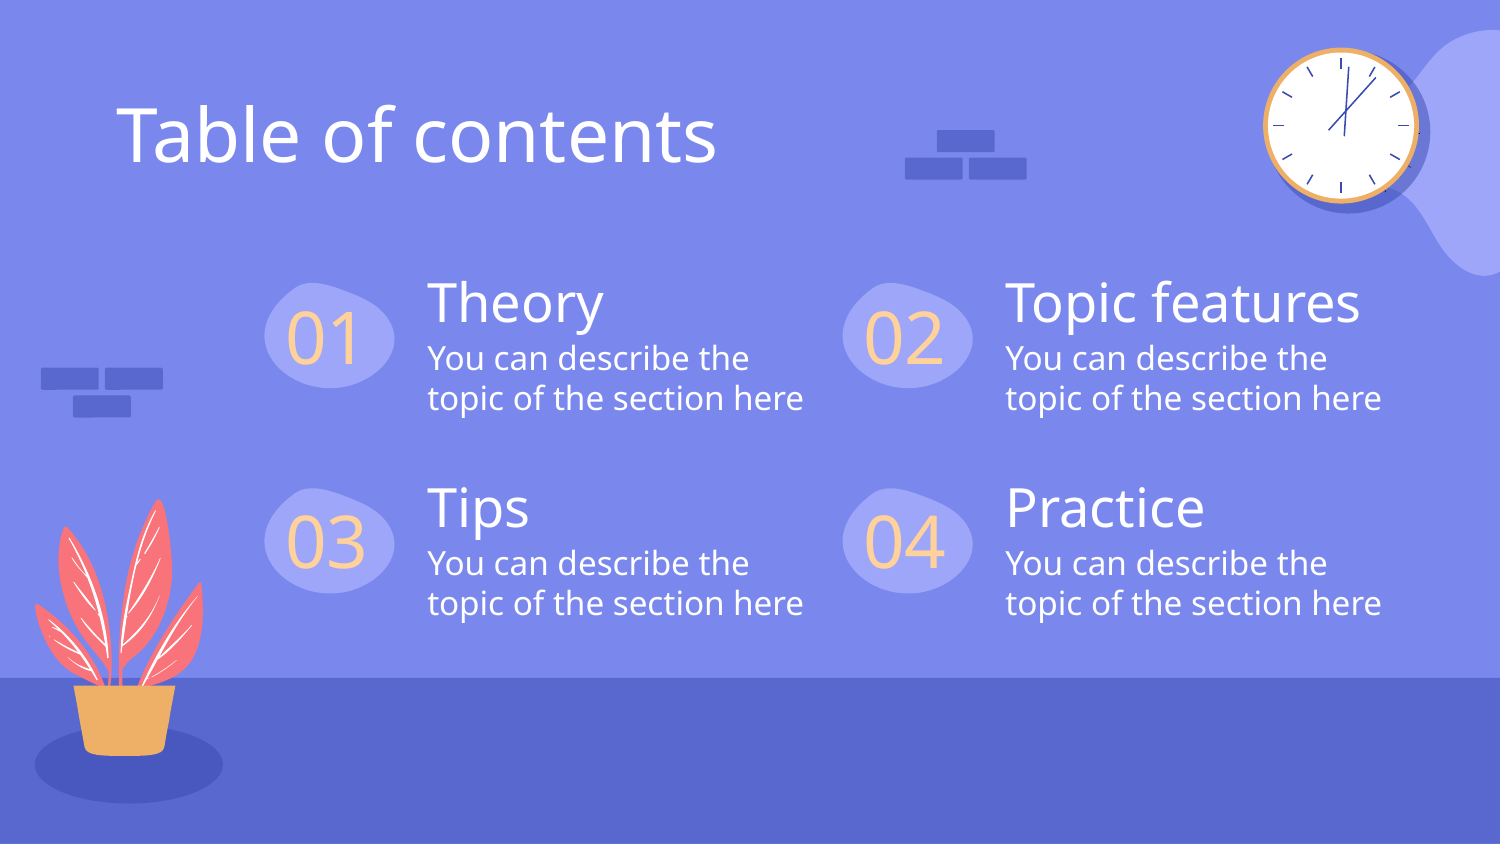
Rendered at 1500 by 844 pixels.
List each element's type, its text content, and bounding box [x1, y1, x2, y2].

text_box [296, 282, 335, 287]
text_box [305, 384, 355, 389]
subtitle Tips [412, 476, 820, 527]
text_box [874, 282, 913, 287]
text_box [904, 129, 1027, 180]
subtitle You can describe the topic of the section here [412, 527, 820, 629]
subtitle Practice [990, 476, 1399, 527]
subtitle You can describe the topic of the section here [412, 322, 820, 424]
title Table of contents [101, 72, 1250, 167]
text_box [883, 384, 933, 389]
title 03 [241, 491, 413, 587]
title 02 [819, 287, 991, 384]
subtitle Theory [412, 271, 820, 322]
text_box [34, 498, 206, 757]
title 04 [819, 491, 991, 587]
title 01 [241, 287, 413, 384]
subtitle Topic features [990, 271, 1399, 322]
text_box [877, 587, 939, 594]
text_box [1255, 47, 1431, 214]
subtitle You can describe the topic of the section here [990, 322, 1399, 424]
subtitle You can describe the topic of the section here [990, 527, 1399, 629]
text_box [34, 743, 224, 804]
text_box [299, 587, 361, 594]
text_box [40, 367, 163, 418]
